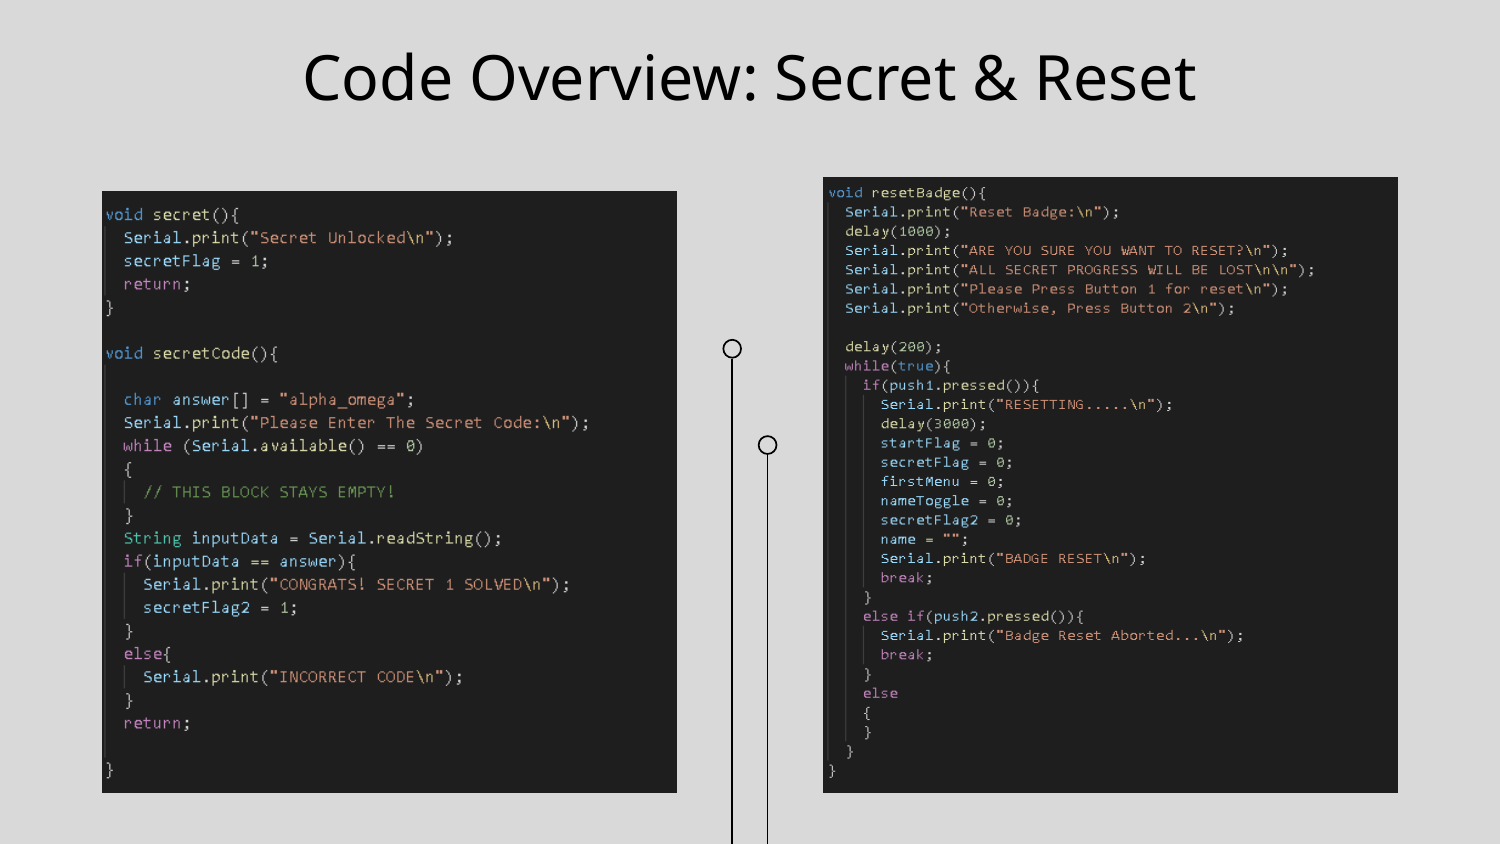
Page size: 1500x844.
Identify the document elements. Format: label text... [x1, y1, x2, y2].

picture [101, 191, 677, 793]
title Code Overview: Secret & Reset [116, 23, 1383, 125]
picture [823, 176, 1398, 793]
